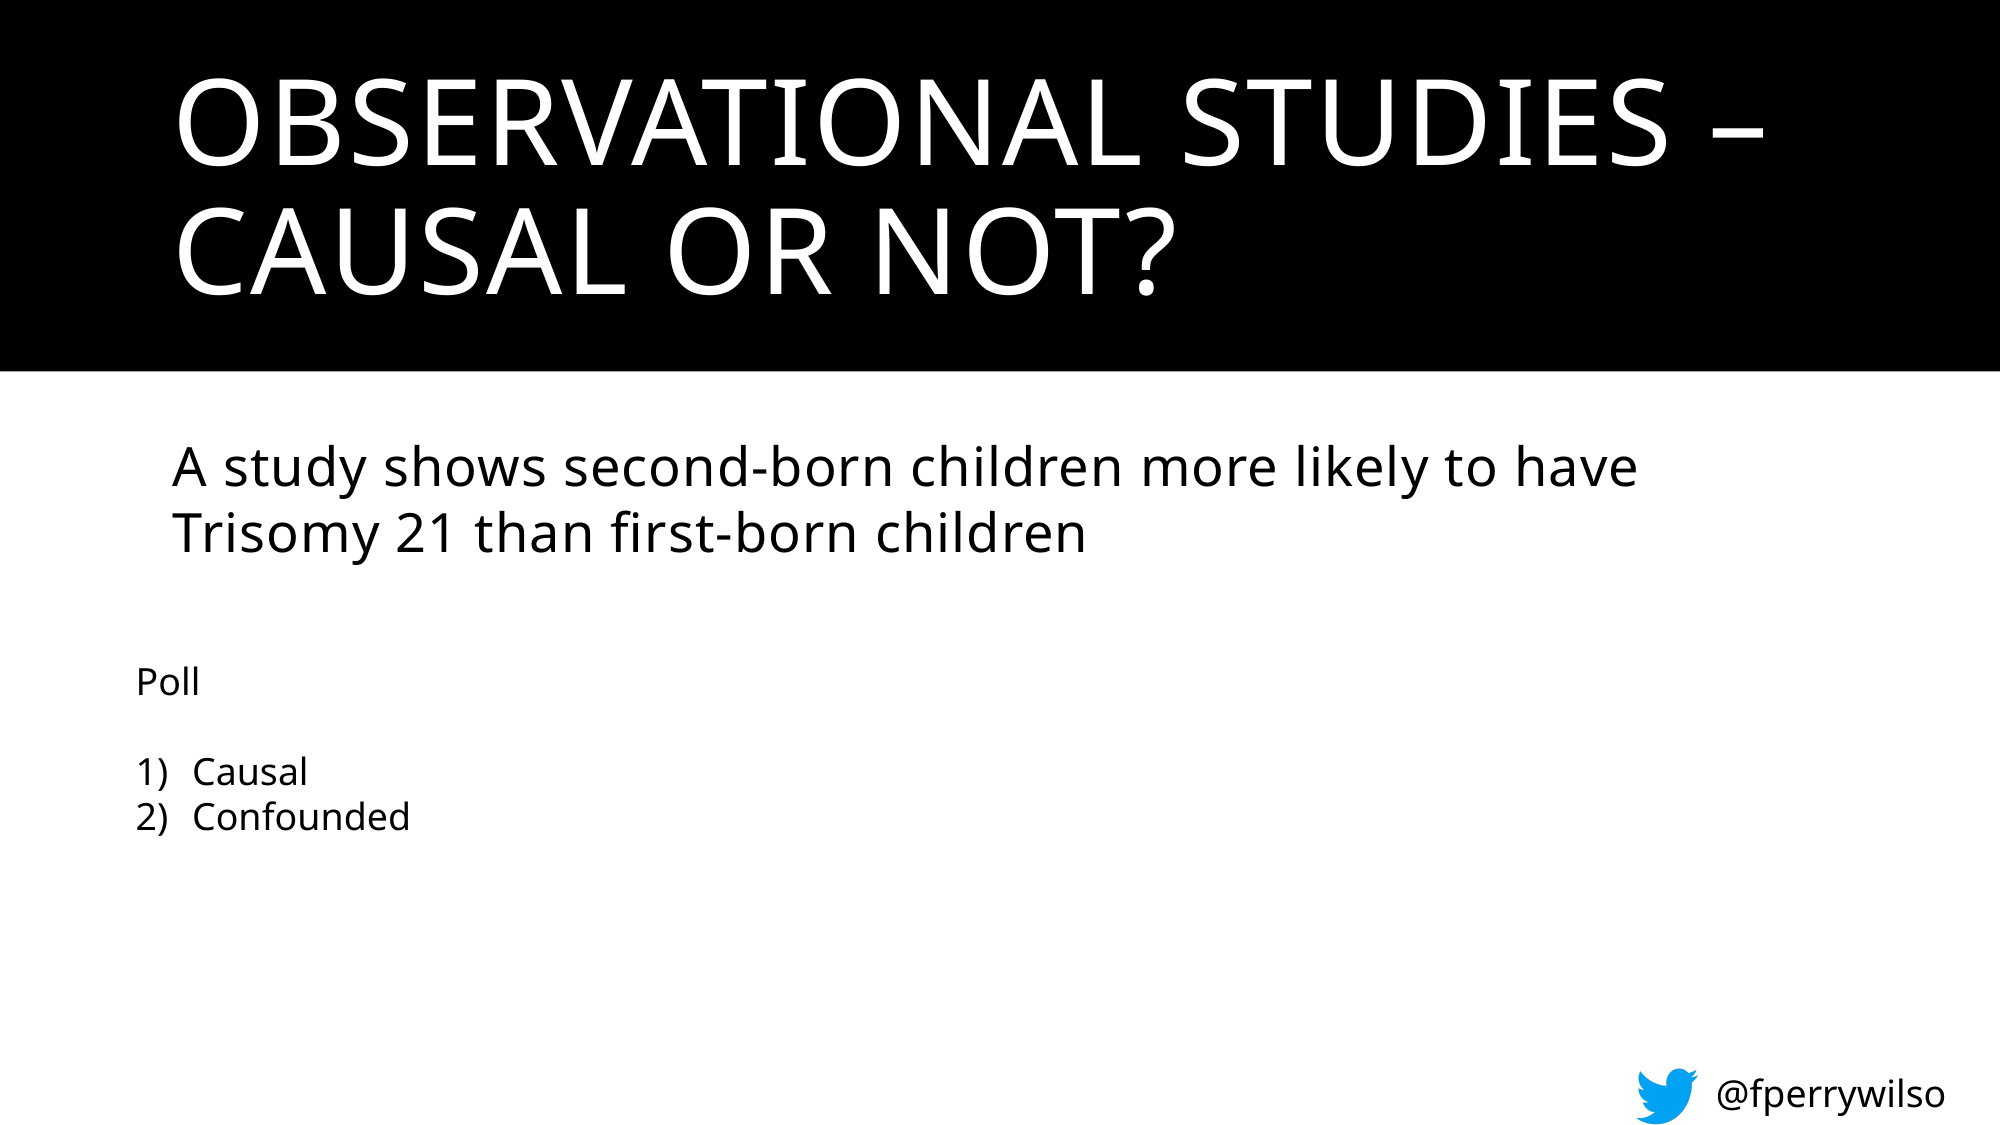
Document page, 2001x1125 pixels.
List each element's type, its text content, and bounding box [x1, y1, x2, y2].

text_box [1620, 1062, 1970, 1125]
list A study shows second-born children more likely to have Trisomy 21 than first-born children [157, 424, 1842, 1014]
title Observational Studies – Causal or not? [157, 52, 1842, 332]
text_box Poll Causal Confounded [120, 650, 426, 846]
